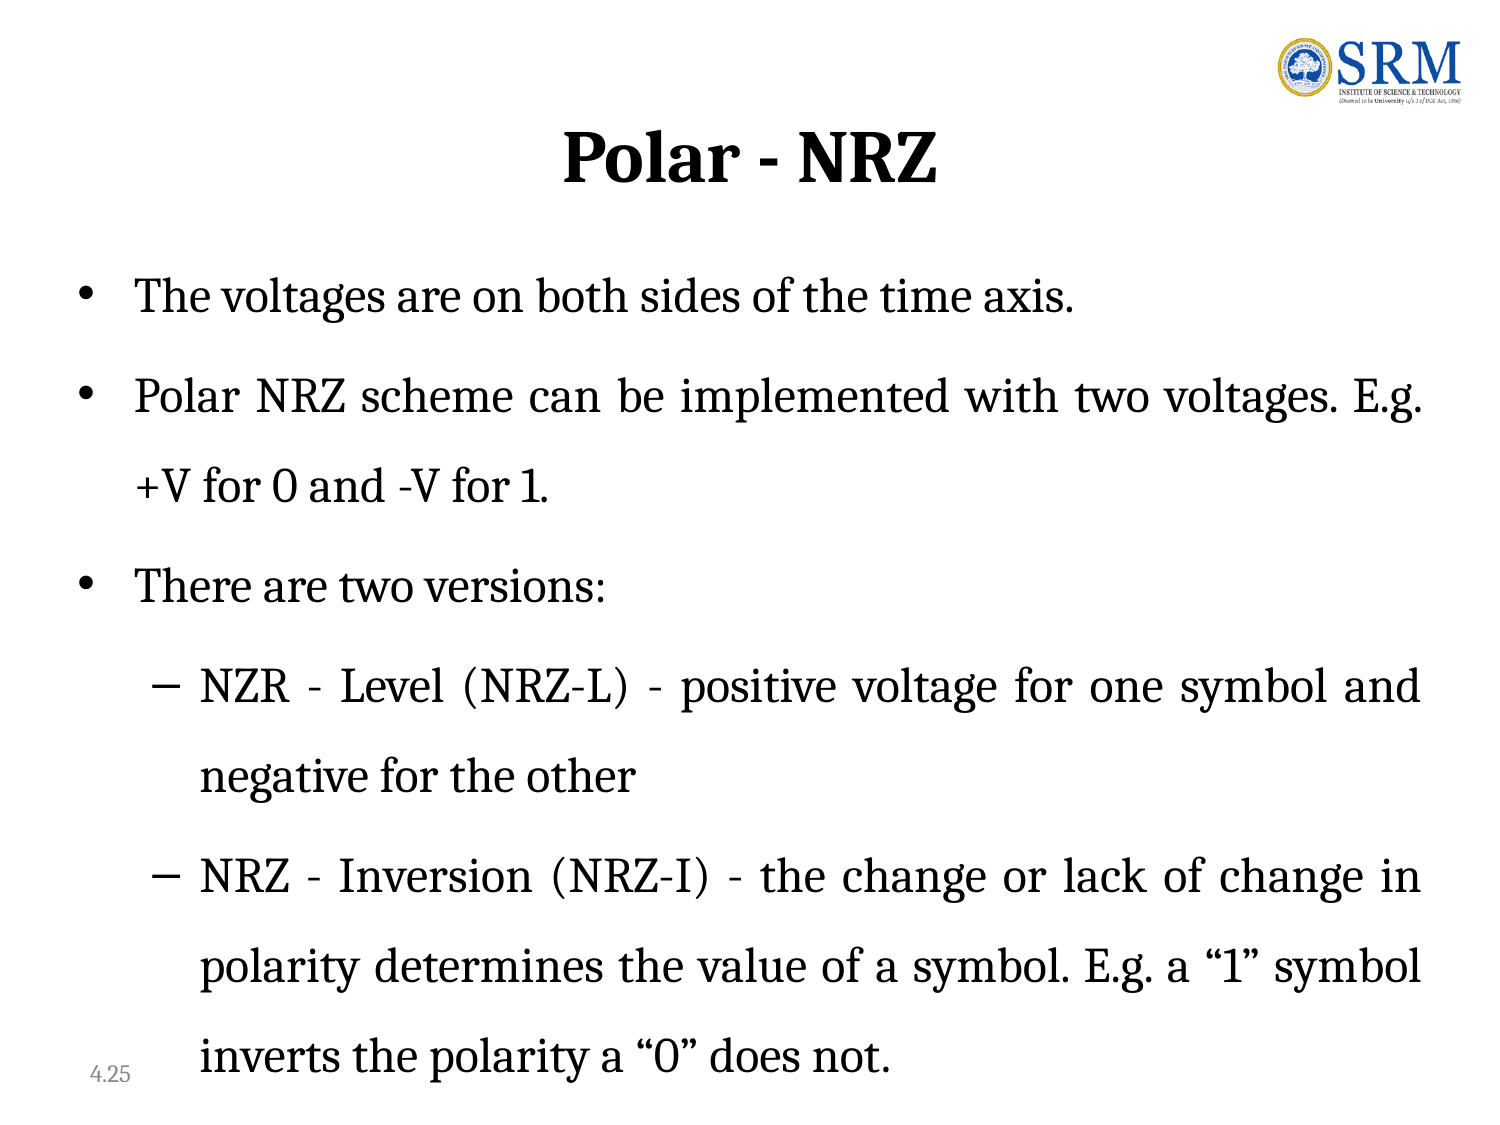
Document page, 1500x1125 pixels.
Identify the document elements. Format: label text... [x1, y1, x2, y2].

title Polar - NRZ [112, 99, 1388, 224]
slide_number 4.25 [75, 1051, 425, 1103]
list The voltages are on both sides of the time axis. Polar NRZ scheme can be implemented with two voltages. E.g. +V for 0 and -V for 1. There are two versions: NZR - Level (NRZ-L) - positive voltage for one symbol and negative for the other NRZ - Inversion (NRZ-I) - the change or lack of change in polarity determines the value of a symbol. E.g. a “1” symbol inverts the polarity a “0” does not. [62, 224, 1438, 1051]
picture [1275, 25, 1466, 113]
